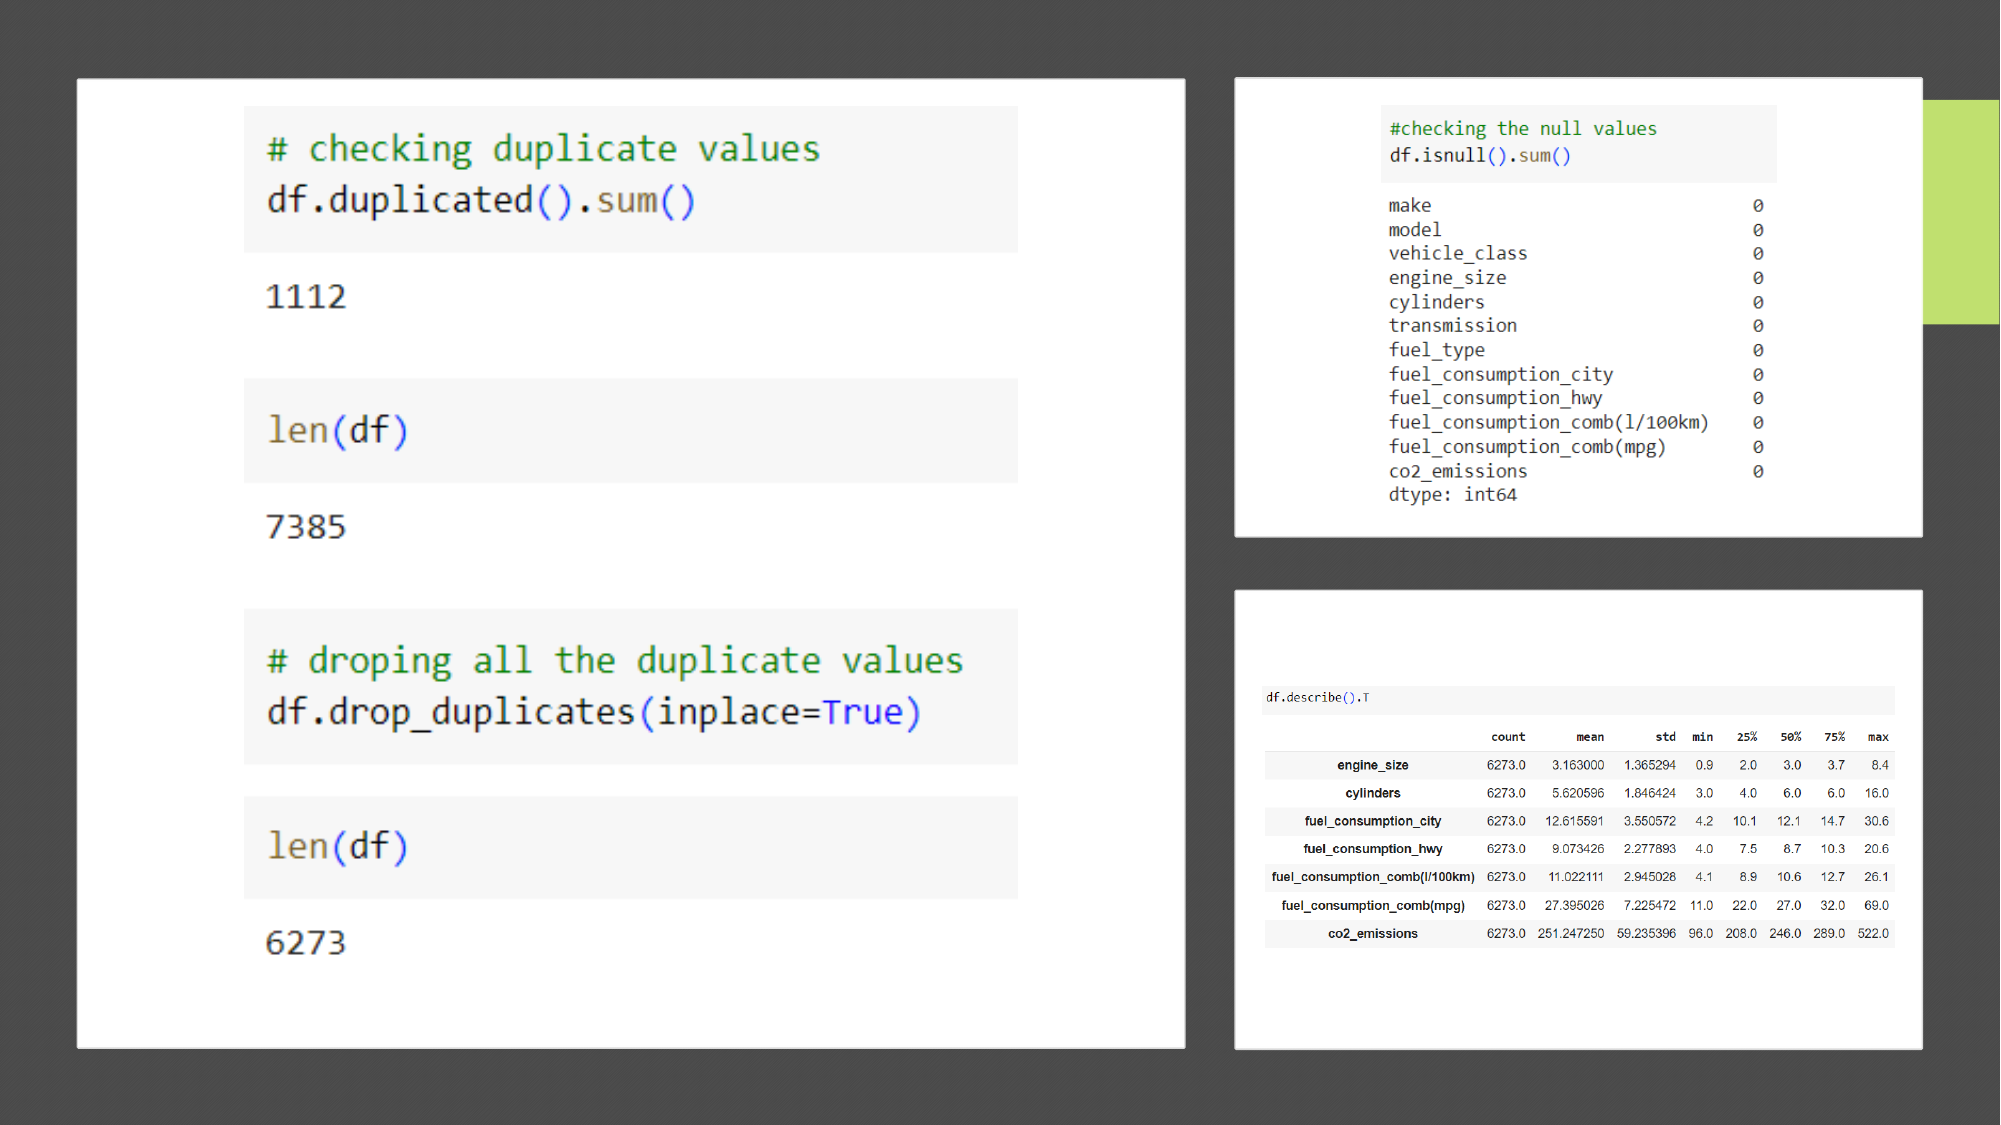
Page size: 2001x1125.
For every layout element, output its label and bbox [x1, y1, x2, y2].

text_box [1235, 78, 1922, 537]
picture [1262, 686, 1895, 949]
text_box [0, 0, 2000, 1125]
text_box [1235, 591, 1922, 1049]
picture [243, 106, 1018, 1021]
picture [1380, 105, 1777, 512]
text_box [78, 79, 1185, 1048]
